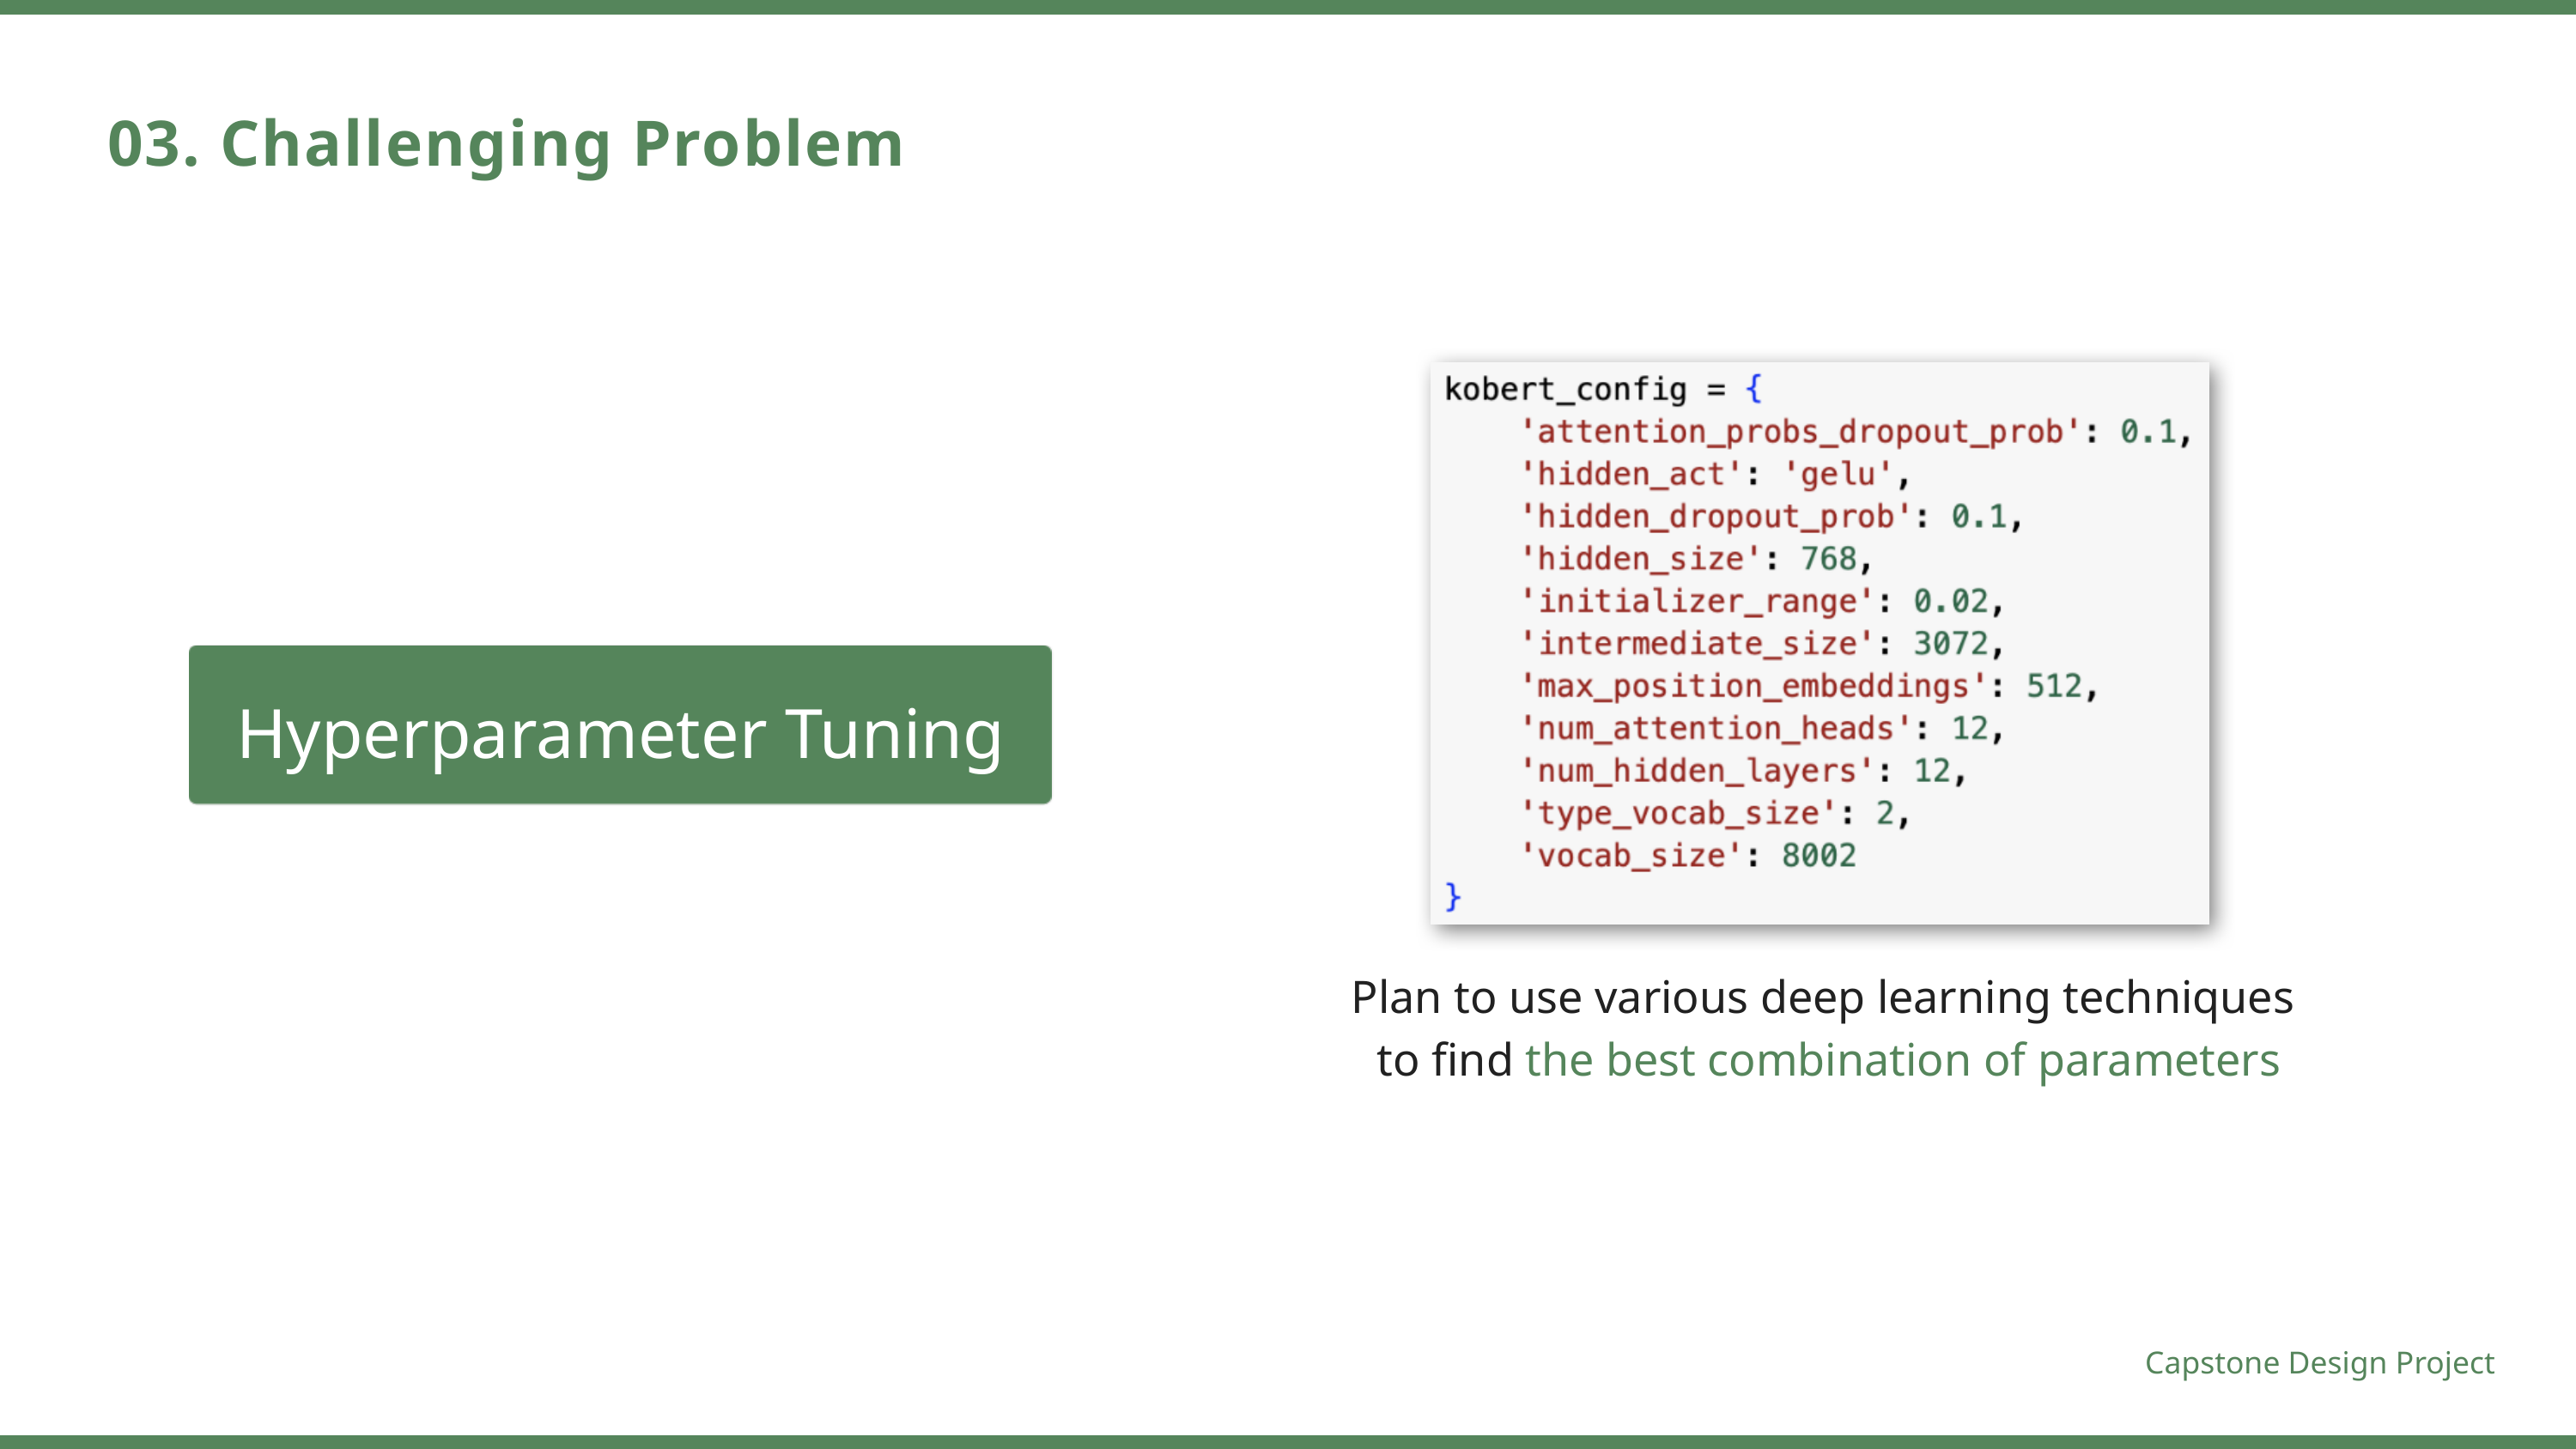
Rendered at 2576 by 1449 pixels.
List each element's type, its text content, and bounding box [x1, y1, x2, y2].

text_box Plan to use various deep learning techniques to find the best combination of parameters [1282, 960, 2376, 1088]
picture [1431, 362, 2210, 925]
text_box 03. Challenging Problem [107, 100, 1637, 188]
picture [0, 0, 2576, 15]
text_box Capstone Design Project [1969, 1344, 2496, 1388]
picture [189, 645, 1053, 805]
picture [0, 1435, 2576, 1449]
